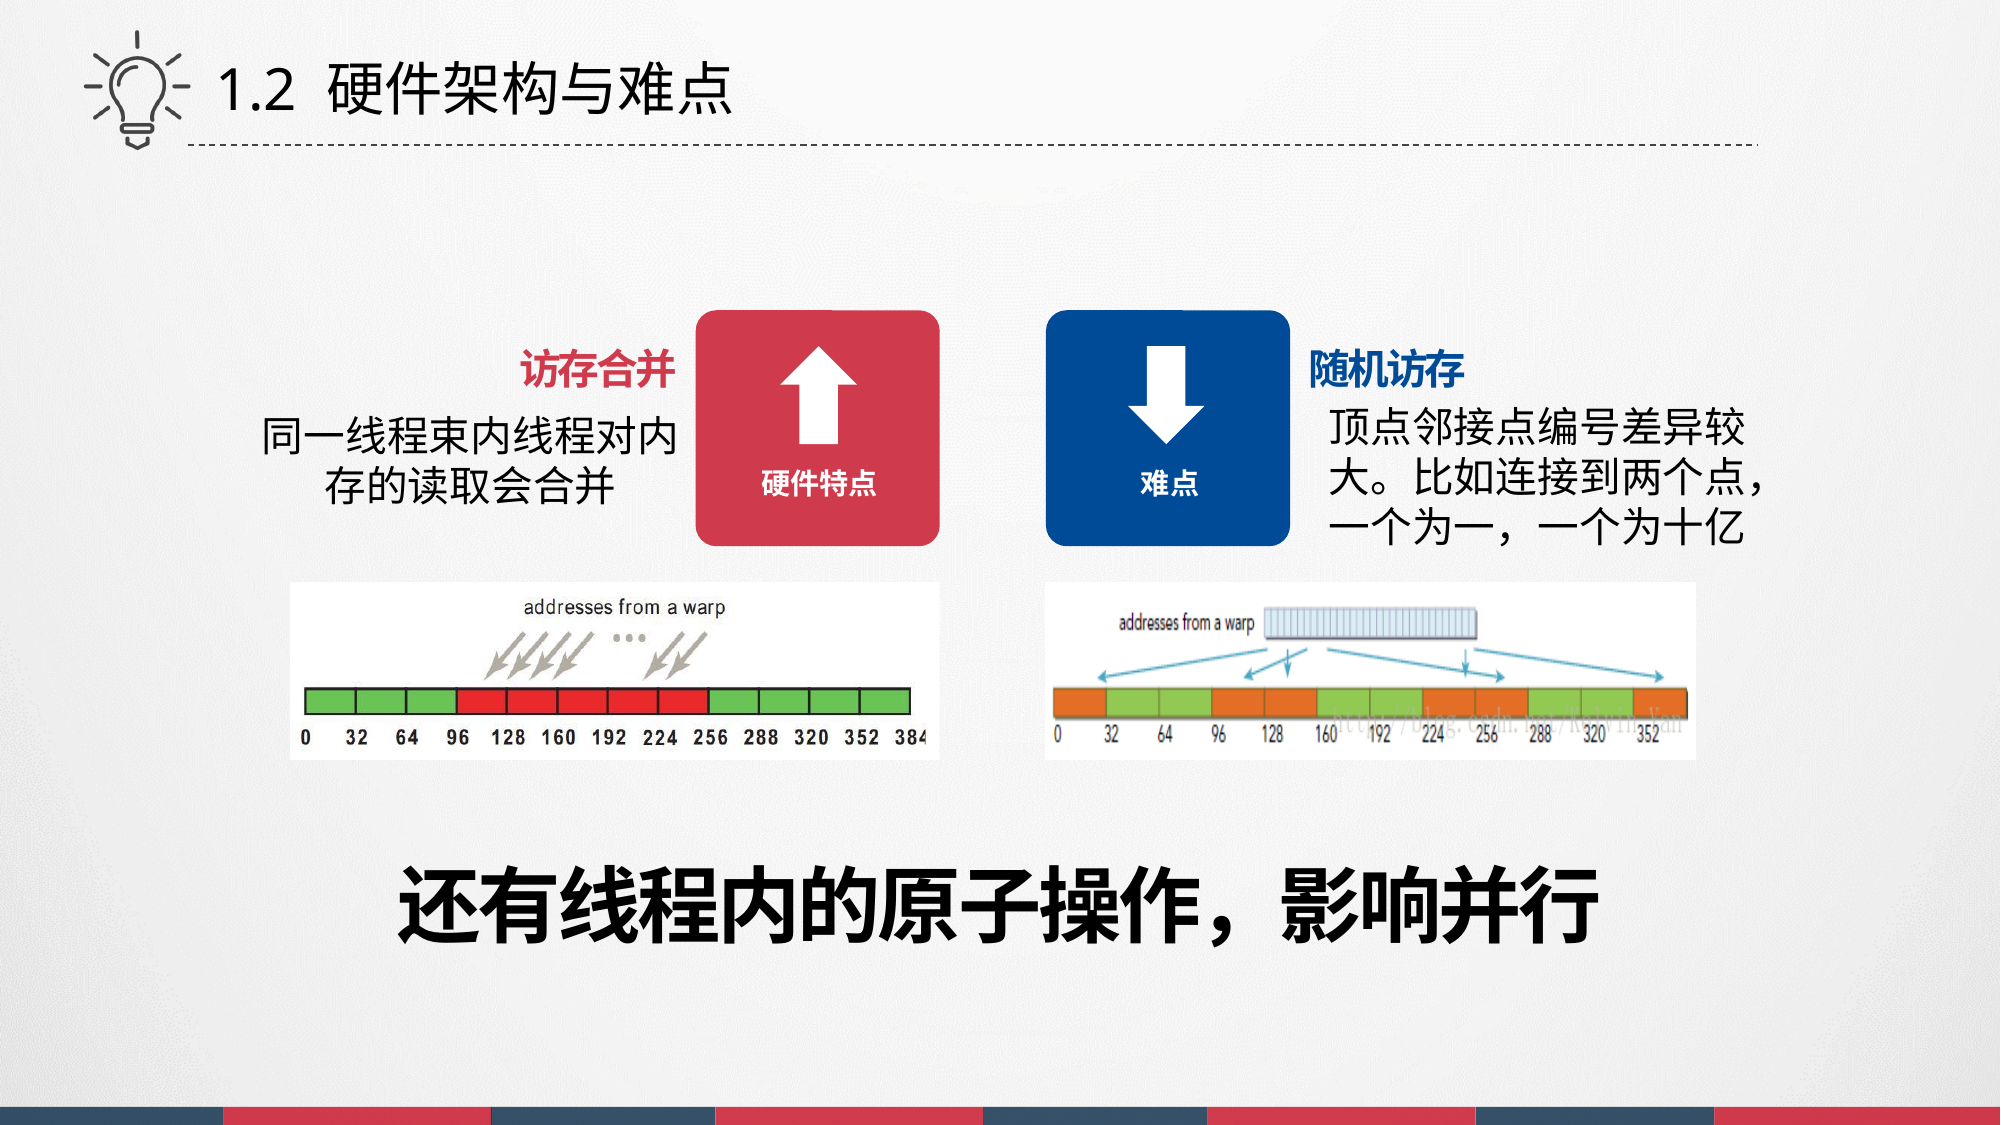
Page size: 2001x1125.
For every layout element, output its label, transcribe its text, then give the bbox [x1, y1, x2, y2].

text_box 访存合并 [511, 338, 685, 397]
text_box 同一线程束内线程对内存的读取会合并 [251, 406, 690, 514]
text_box 还有线程内的原子操作，影响并行 [389, 849, 1611, 958]
text_box [694, 309, 941, 548]
text_box [1125, 345, 1207, 446]
text_box 随机访存 [1301, 338, 1475, 397]
text_box 硬件特点 [704, 457, 936, 508]
text_box [1044, 309, 1292, 548]
text_box 顶点邻接点编号差异较大。比如连接到两个点，一个为一，一个为十亿 [1318, 397, 1757, 555]
text_box 1.2 硬件架构与难点 [215, 51, 814, 122]
text_box 难点 [1054, 457, 1286, 508]
text_box [777, 344, 860, 446]
picture [0, 0, 2000, 1106]
